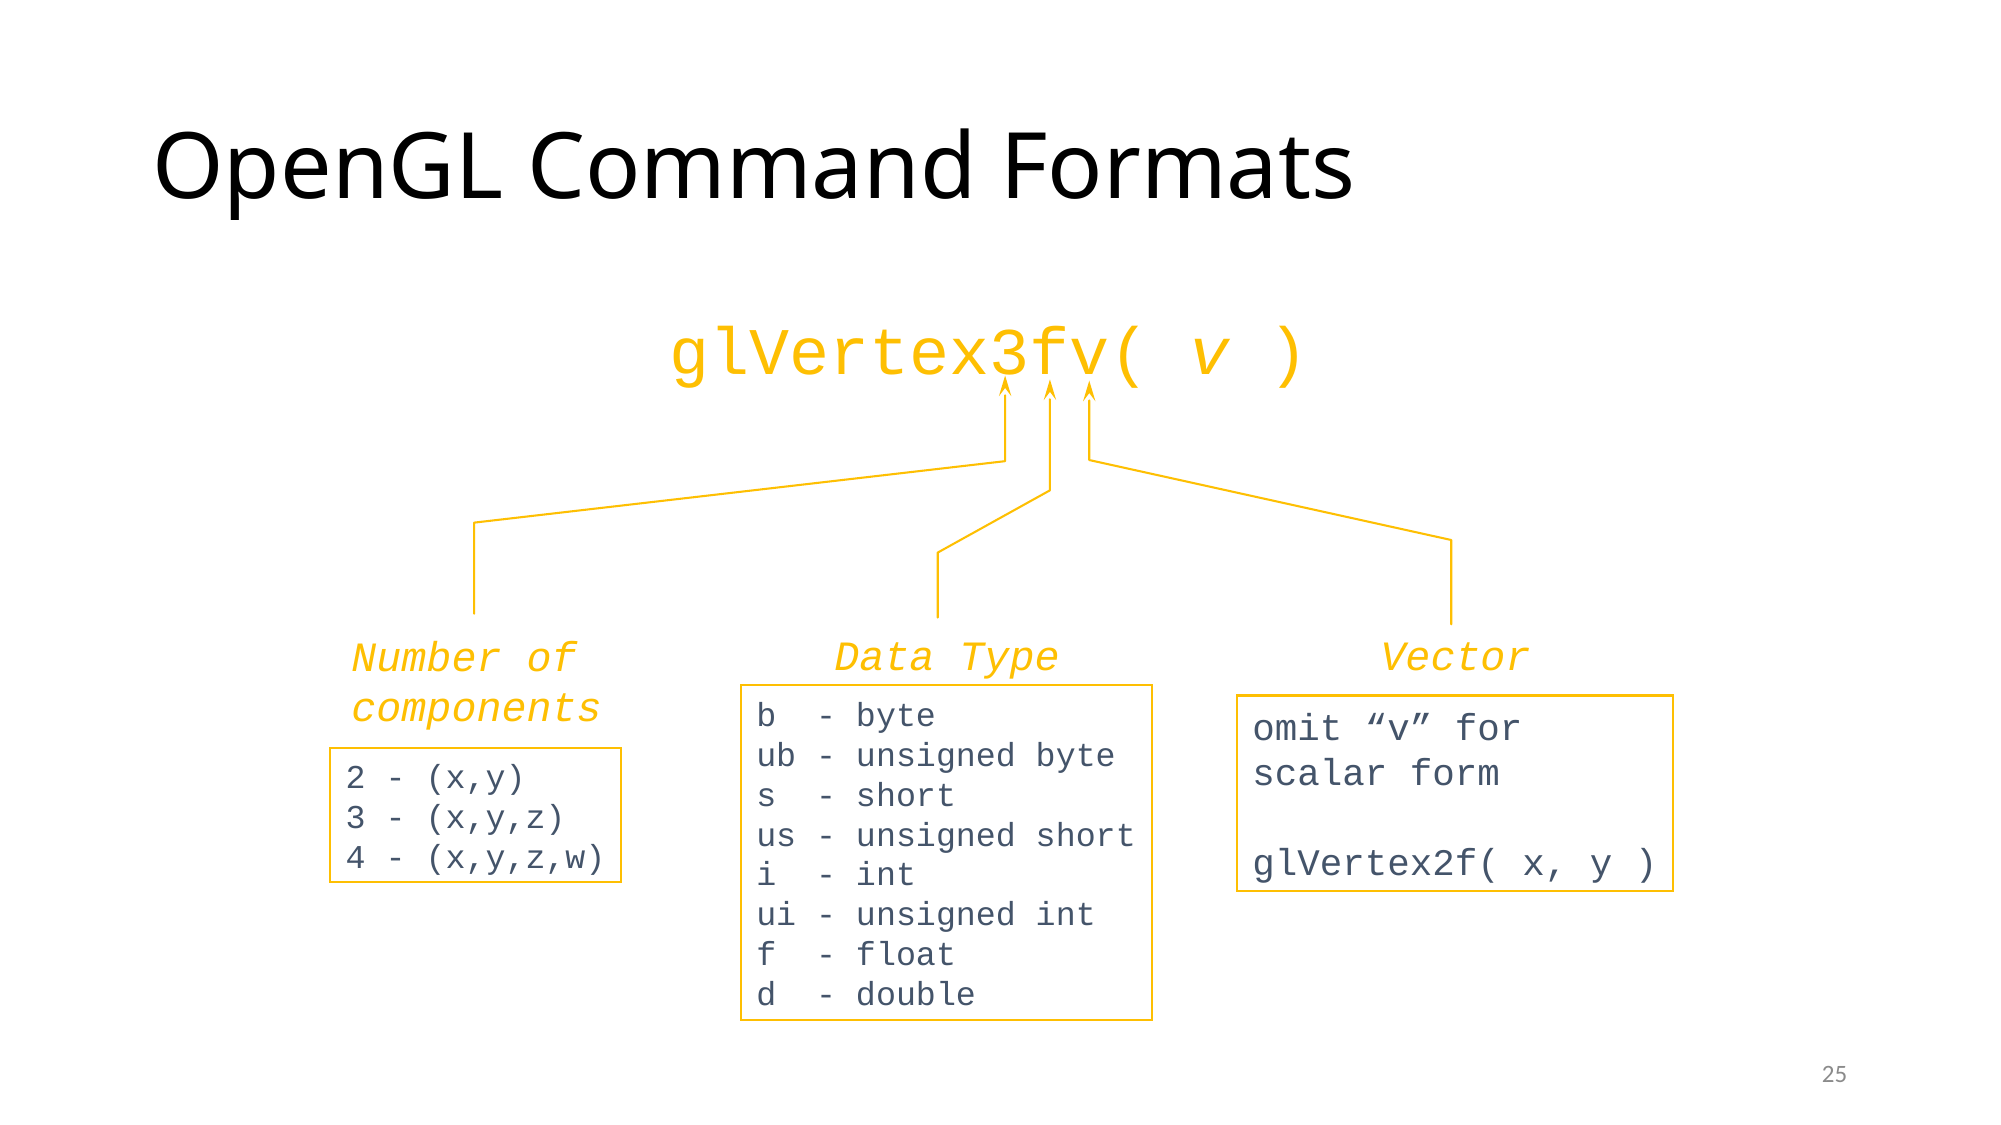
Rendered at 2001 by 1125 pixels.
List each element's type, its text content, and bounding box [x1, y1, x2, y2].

text_box Number of components [336, 622, 617, 738]
text_box b - byte ub - unsigned byte s - short us - unsigned short i - int ui - unsigned int f - float d - double [741, 685, 1152, 1020]
text_box Vector [1365, 621, 1546, 687]
text_box [1083, 380, 1452, 625]
text_box omit “v” for scalar form glVertex2f( x, y ) [1237, 695, 1673, 891]
slide_number 25 [1412, 1042, 1863, 1103]
title OpenGL Command Formats [137, 59, 1863, 278]
text_box Data Type [819, 621, 1075, 685]
text_box glVertex3fv( v ) [653, 299, 1325, 395]
text_box [937, 379, 1057, 618]
text_box [474, 375, 1012, 614]
text_box 2 - (x,y) 3 - (x,y,z) 4 - (x,y,z,w) [330, 747, 621, 883]
